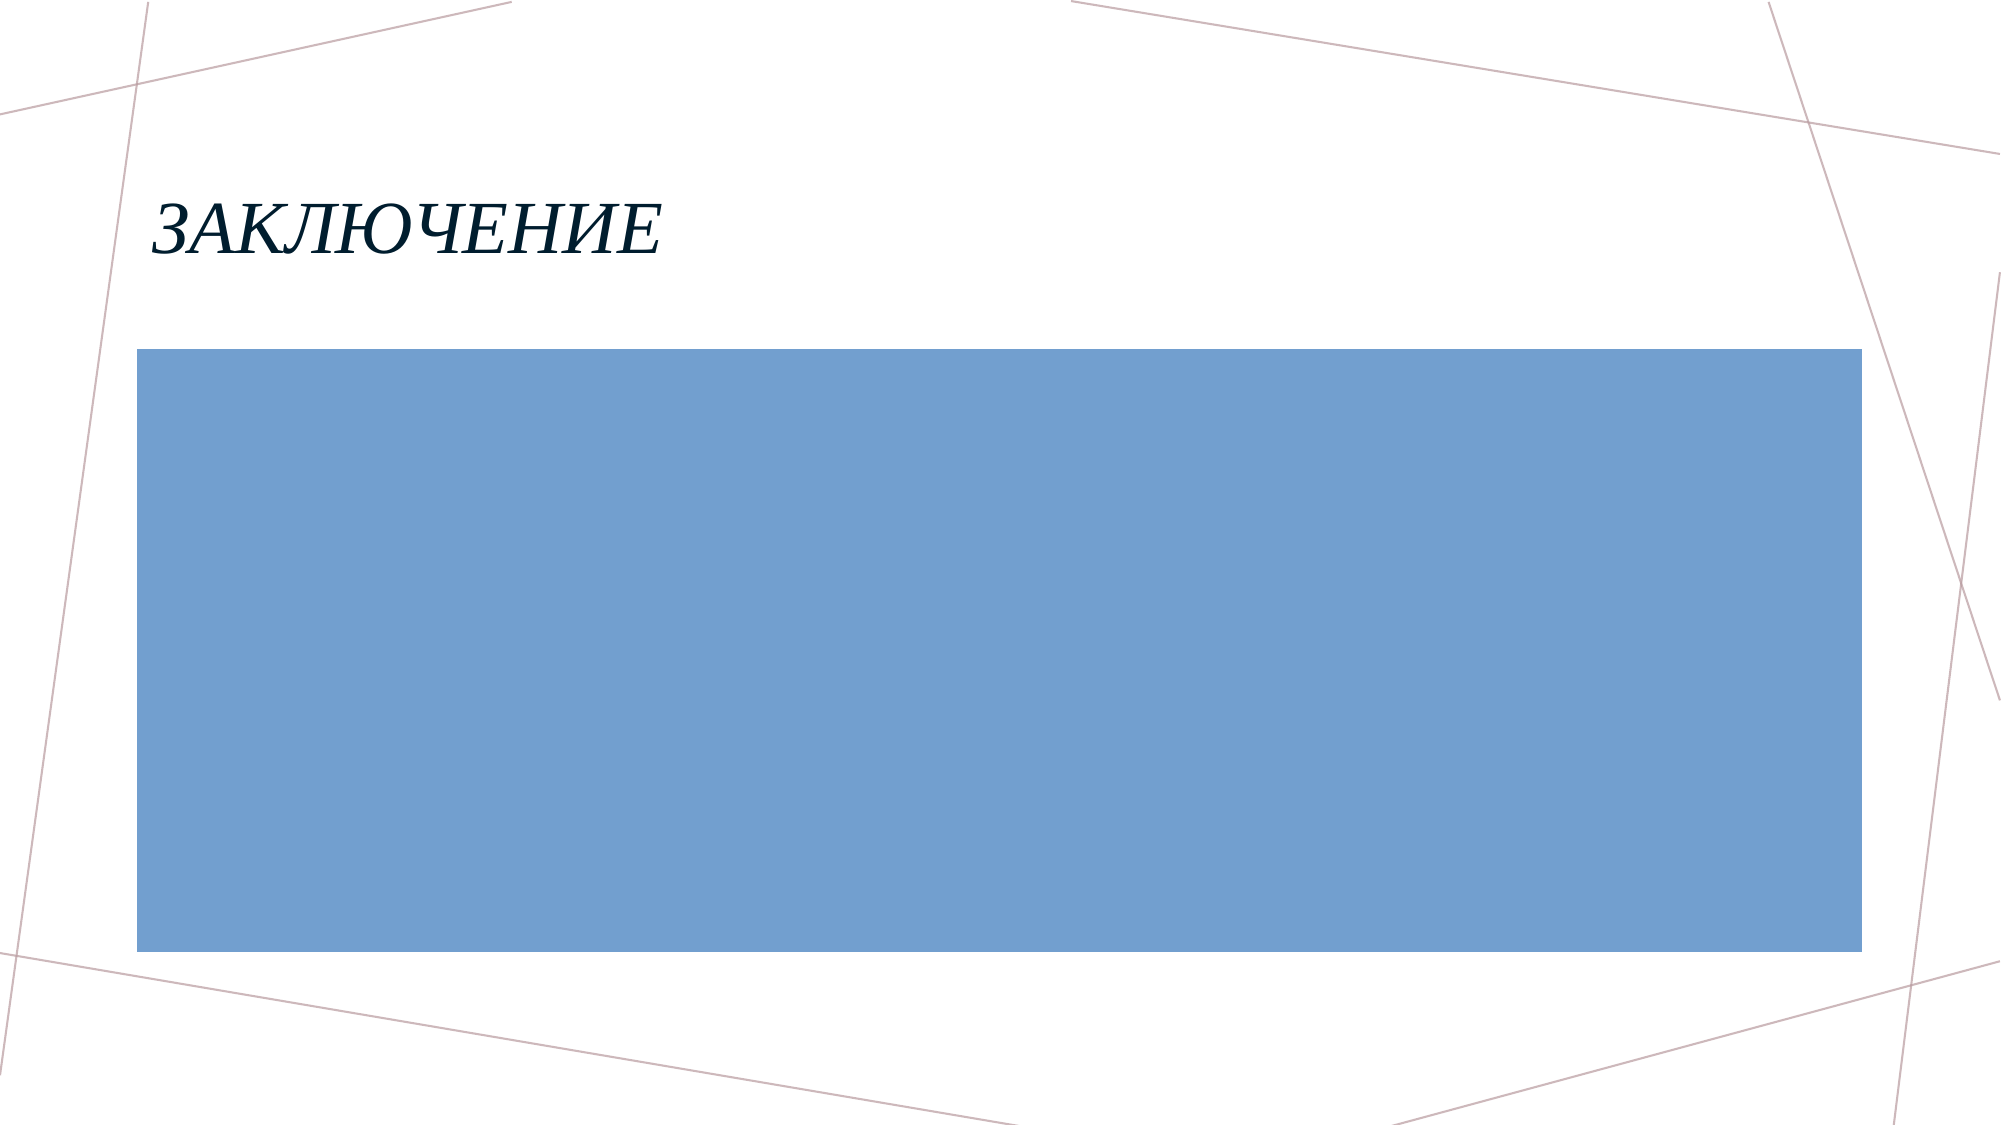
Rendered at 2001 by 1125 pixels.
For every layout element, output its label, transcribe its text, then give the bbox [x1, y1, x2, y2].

title Заключение [137, 59, 1863, 278]
